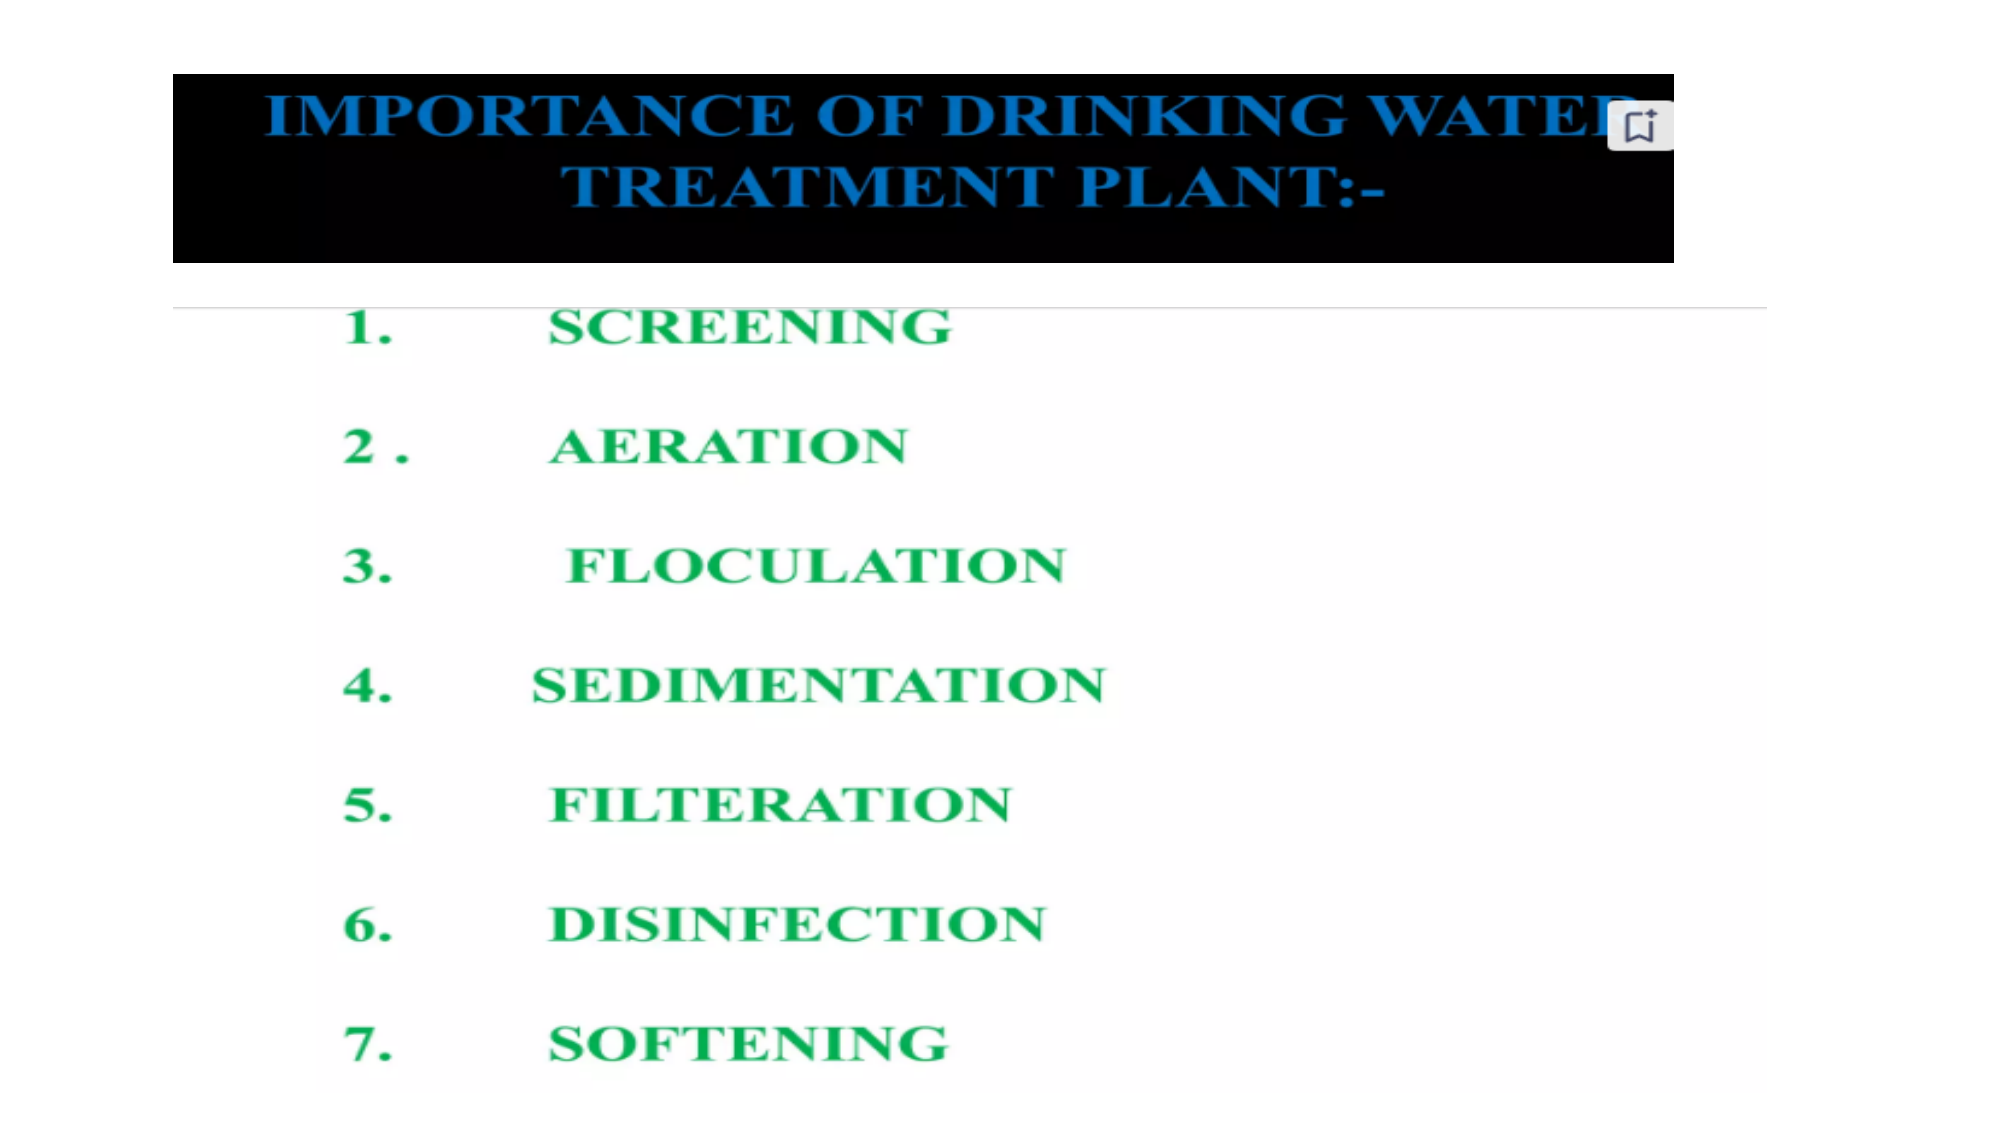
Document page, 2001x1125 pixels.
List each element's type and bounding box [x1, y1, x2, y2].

picture [173, 74, 1674, 263]
list [173, 307, 1767, 1093]
